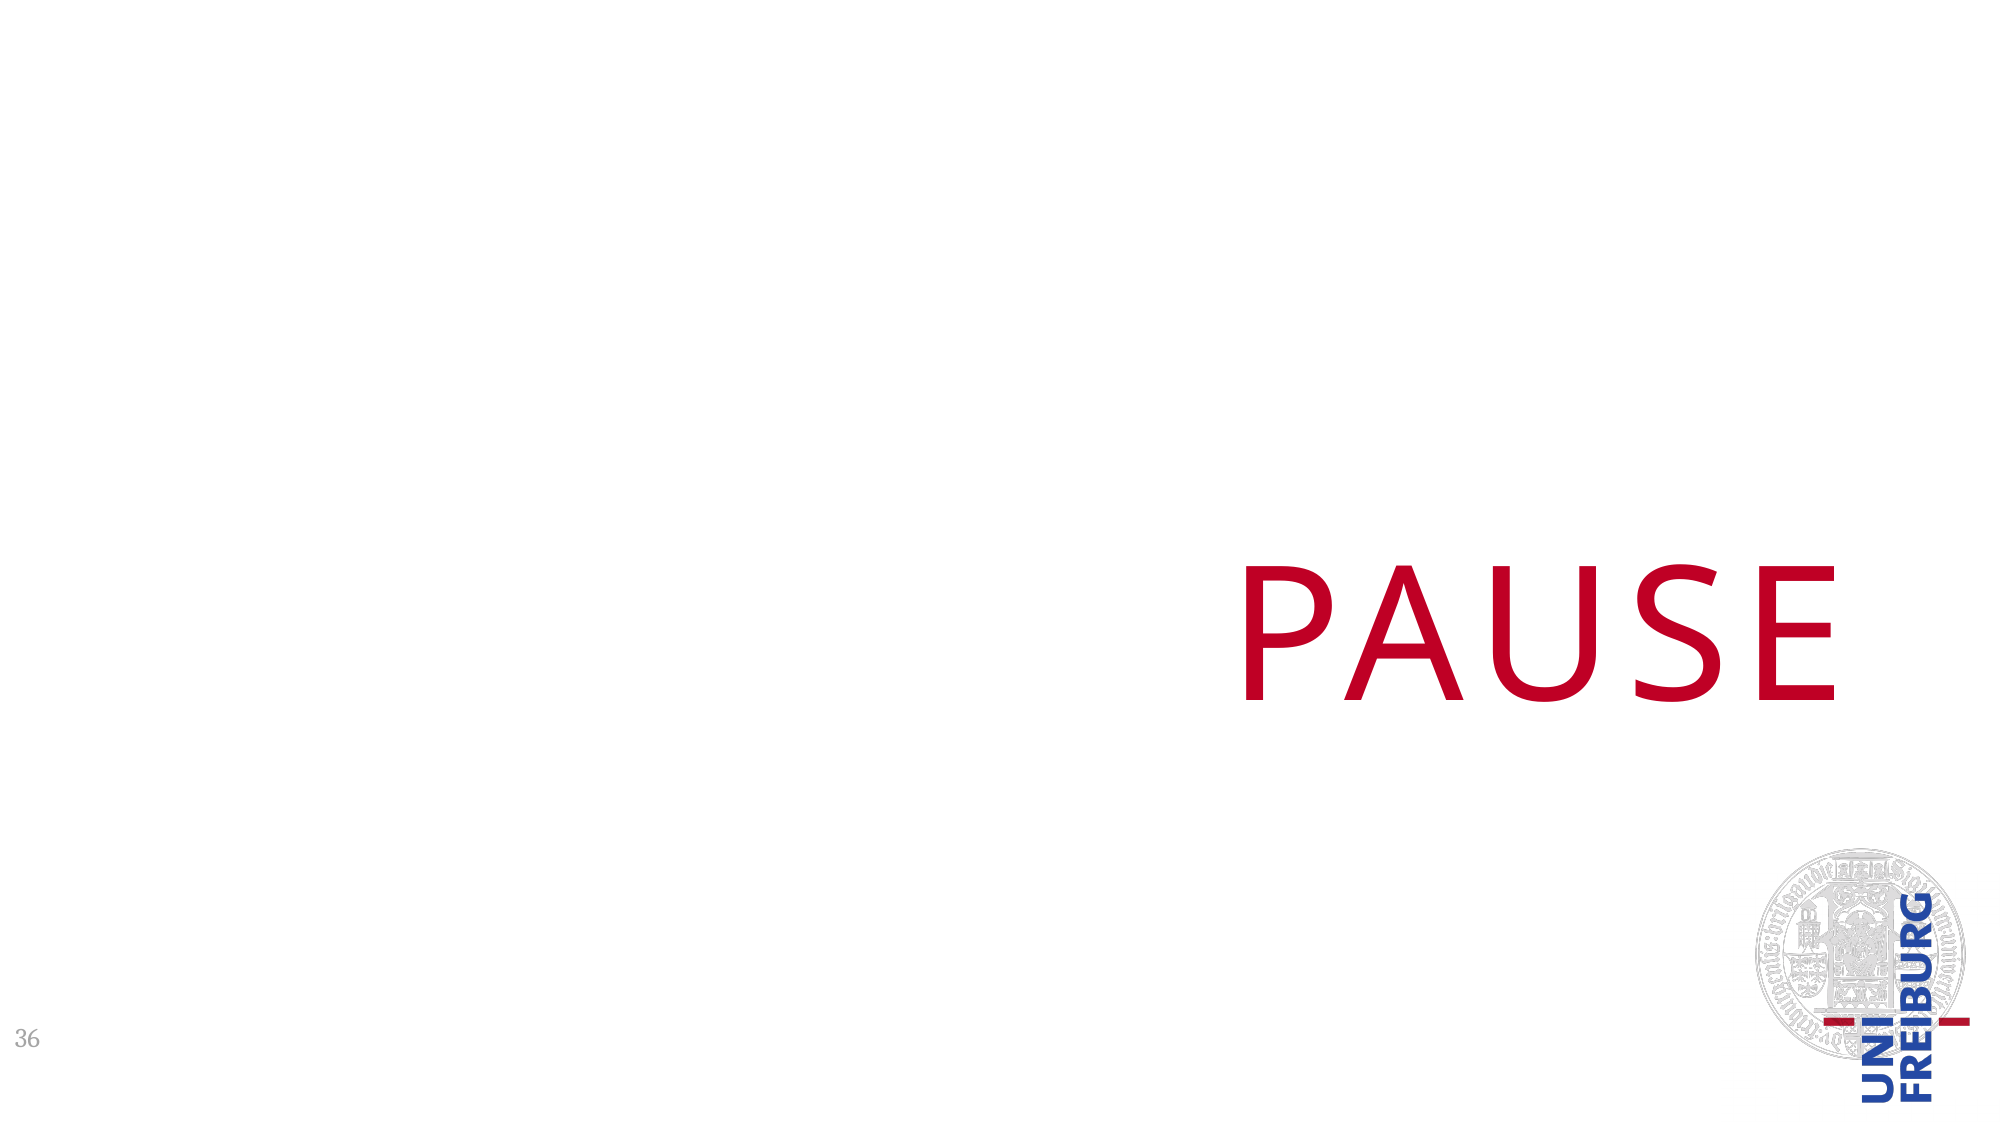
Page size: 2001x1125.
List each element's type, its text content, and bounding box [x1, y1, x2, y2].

slide_number 36 [0, 1013, 450, 1073]
title PAUSE [136, 280, 1862, 749]
picture [1721, 842, 2000, 1122]
